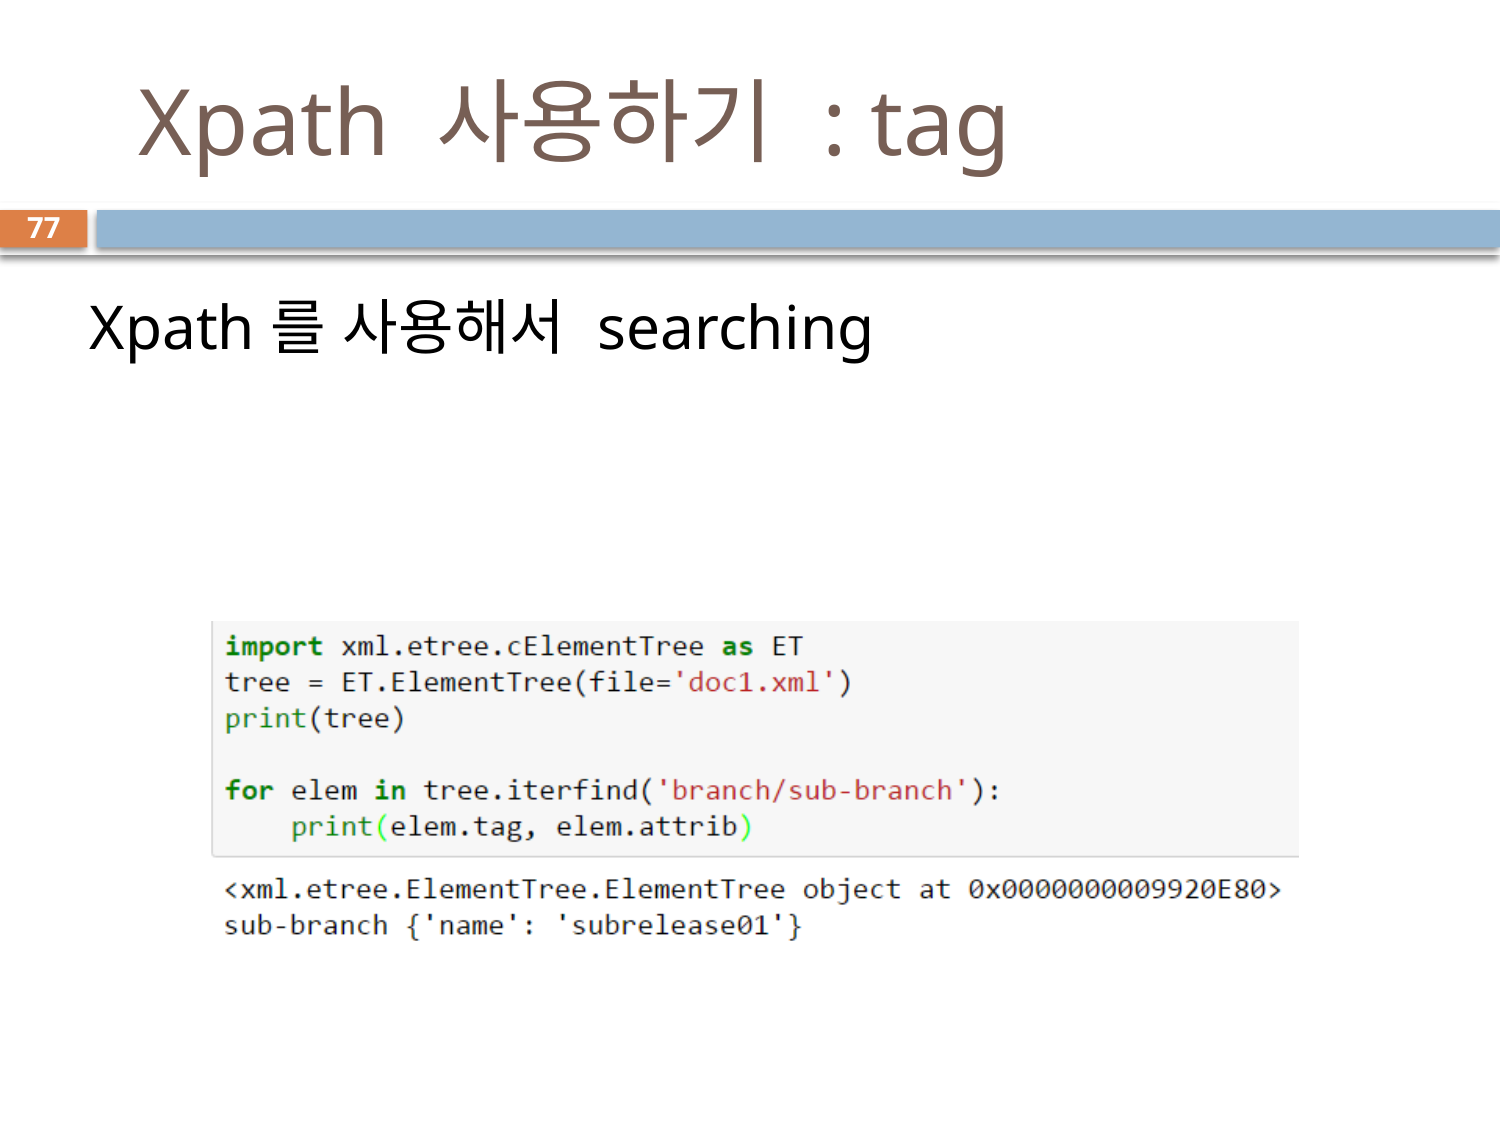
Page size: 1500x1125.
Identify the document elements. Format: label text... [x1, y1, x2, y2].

title Xpath 사용하기 : tag [100, 37, 1438, 200]
slide_number 77 [0, 208, 88, 249]
list Xpath를 사용해서 searching [75, 267, 1425, 492]
picture [210, 621, 1299, 955]
